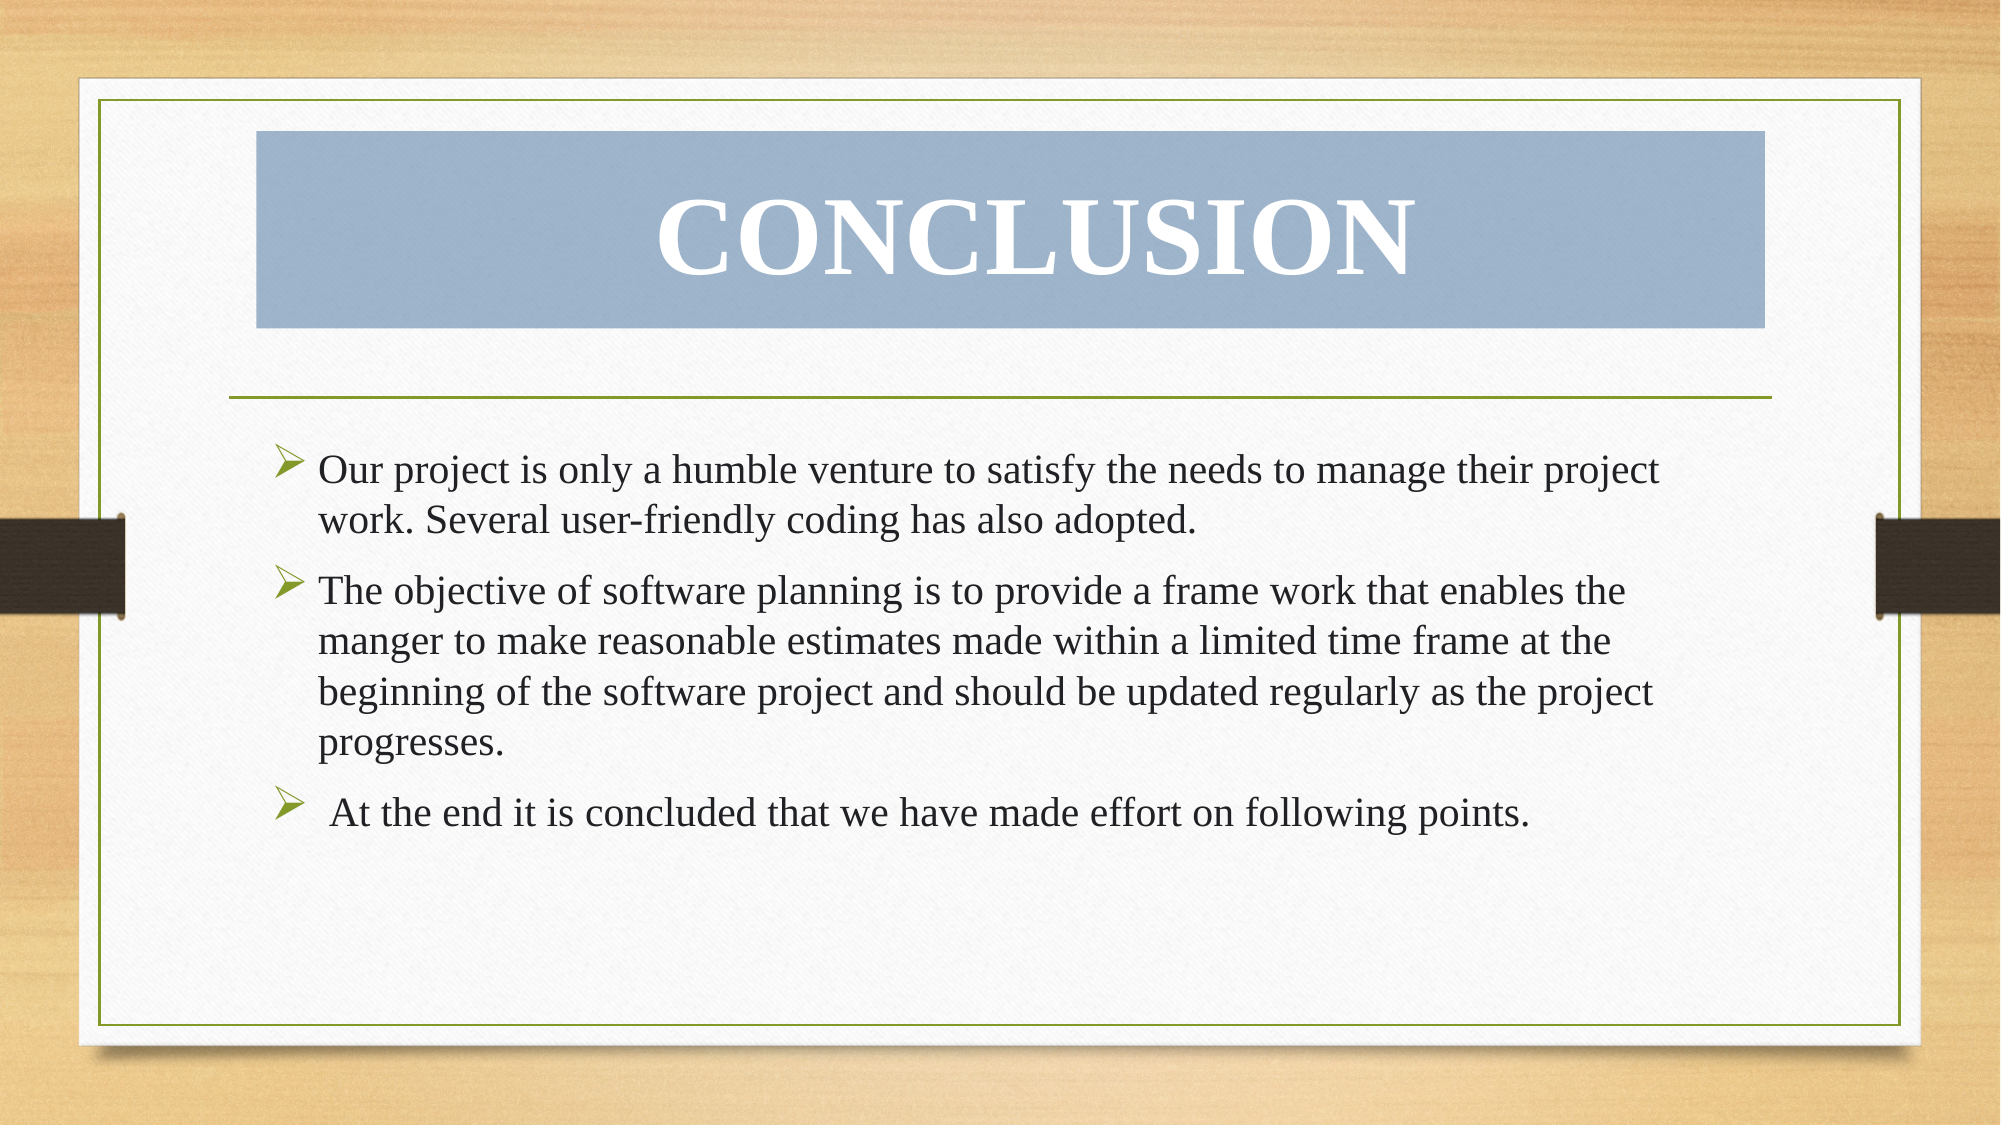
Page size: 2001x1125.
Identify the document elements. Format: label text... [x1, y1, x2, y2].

title CONCLUSION [256, 131, 1765, 329]
picture [0, 0, 2001, 1125]
list Our project is only a humble venture to satisfy the needs to manage their project work. Several user-friendly coding has also adopted. The objective of software planning is to provide a frame work that enables the manger to make reasonable estimates made within a limited time frame at the beginning of the software project and should be updated regularly as the project progresses. At the end it is concluded that we have made effort on following points. [256, 434, 1746, 1094]
